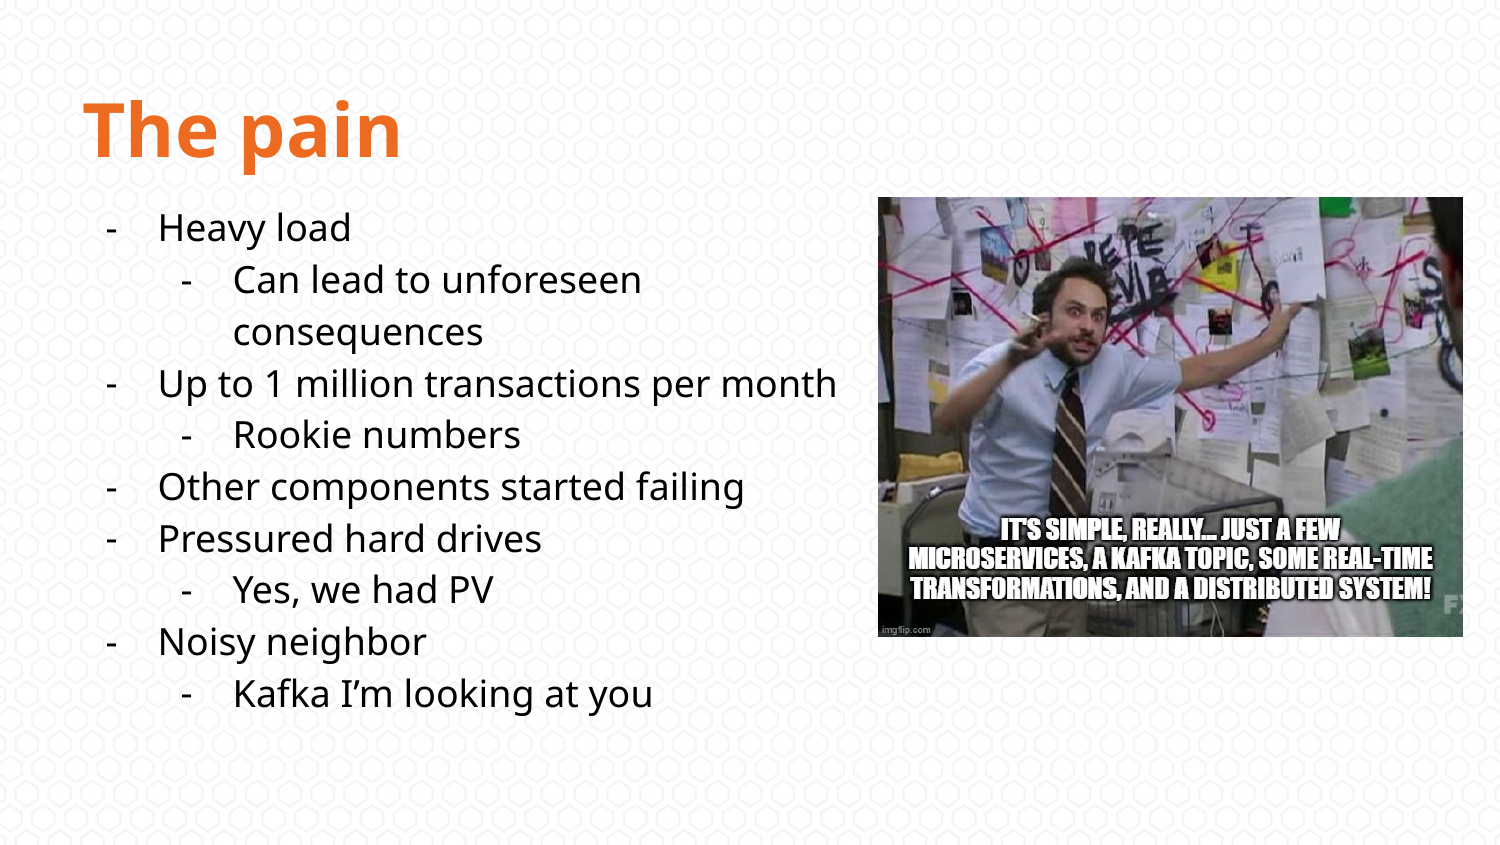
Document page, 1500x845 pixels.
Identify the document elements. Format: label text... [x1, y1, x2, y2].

list Heavy load Can lead to unforeseen consequences Up to 1 million transactions per month Rookie numbers Other components started failing Pressured hard drives Yes, we had PV Noisy neighbor Kafka I’m looking at you [82, 197, 866, 724]
picture [0, 0, 1500, 845]
text_box The pain [82, 82, 1391, 173]
